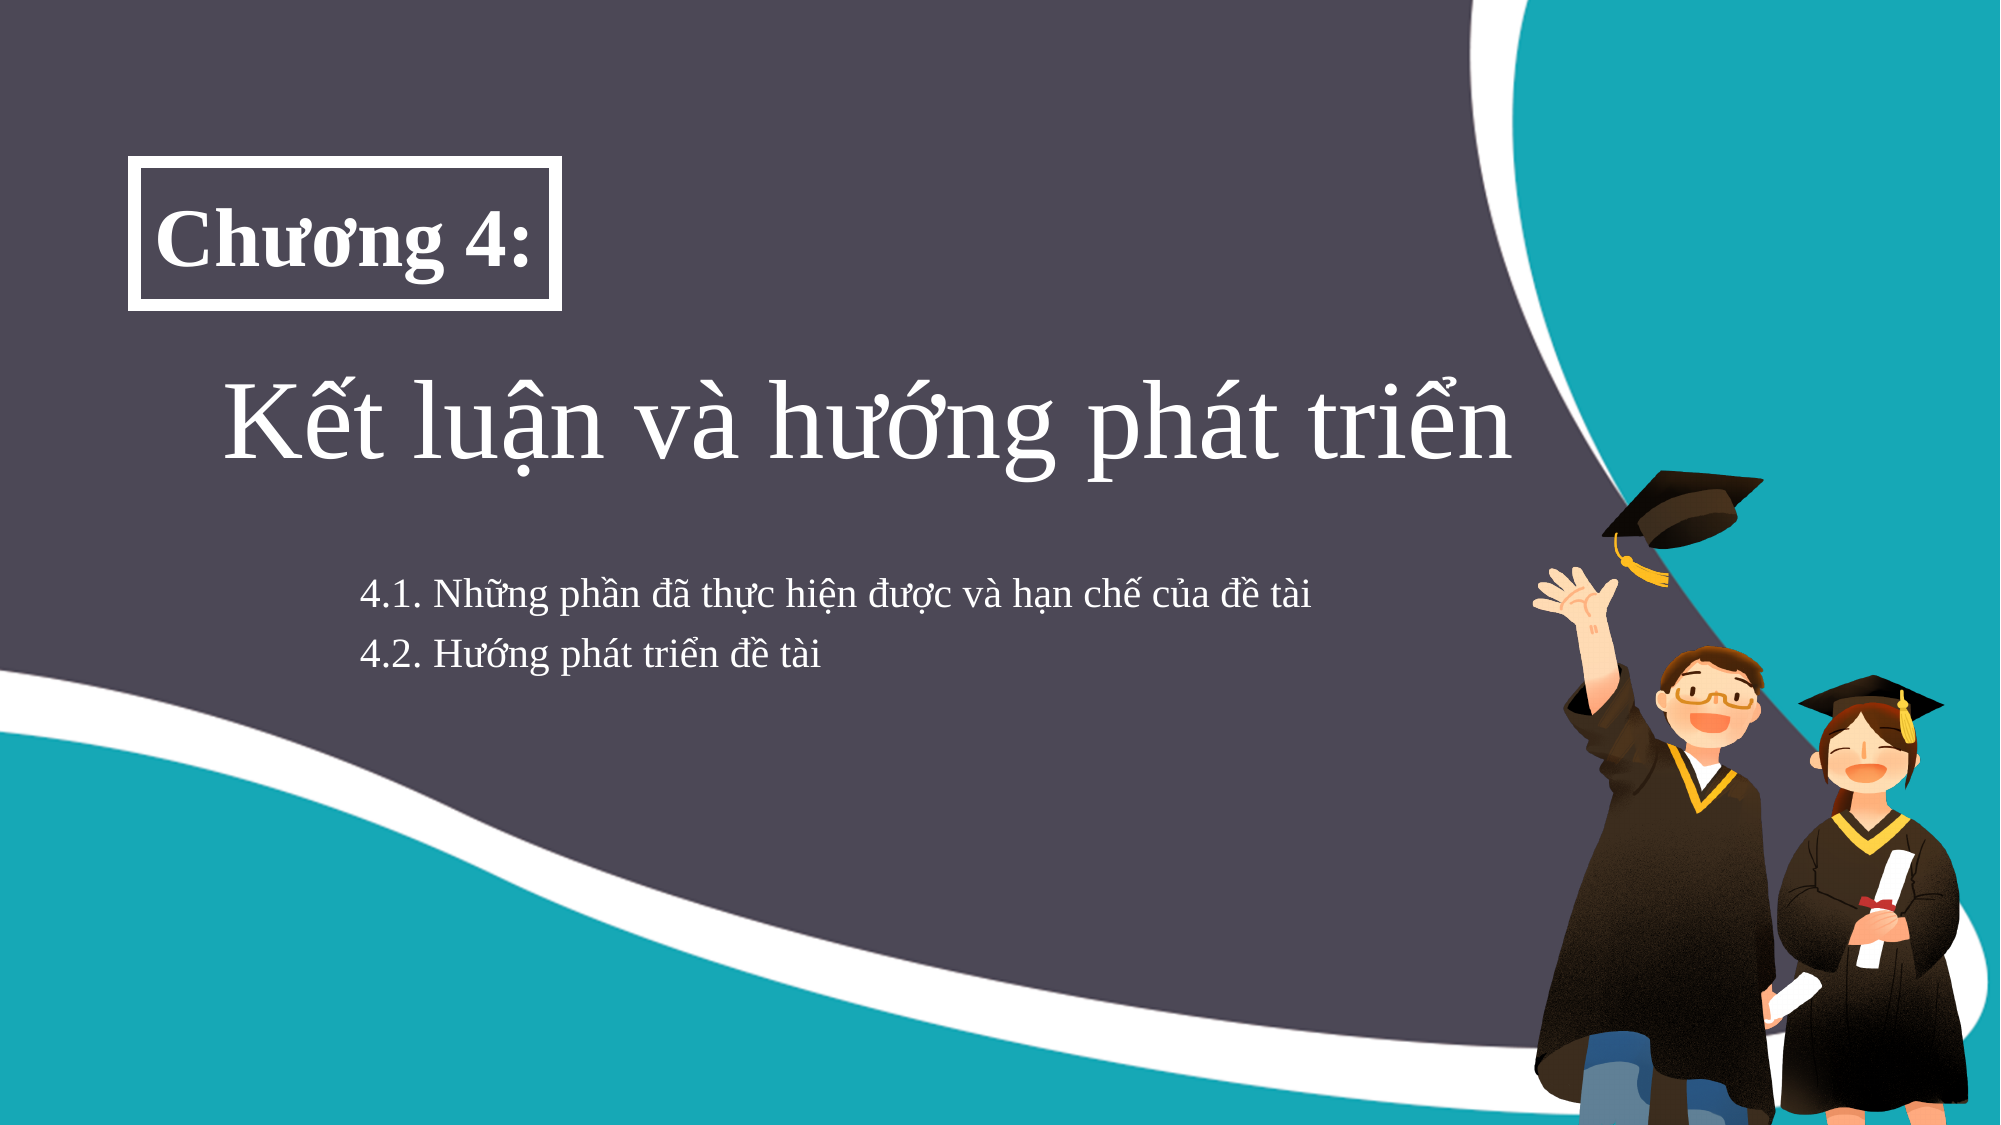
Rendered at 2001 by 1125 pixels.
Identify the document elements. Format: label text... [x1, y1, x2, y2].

text_box Chương 4: [134, 161, 556, 306]
text_box 4.1. Những phần đã thực hiện được và hạn chế của đề tài 4.2. Hướng phát triển đề tài [345, 548, 1459, 675]
picture [0, 0, 2000, 1125]
text_box Kết luận và hướng phát triển [0, 338, 1530, 464]
